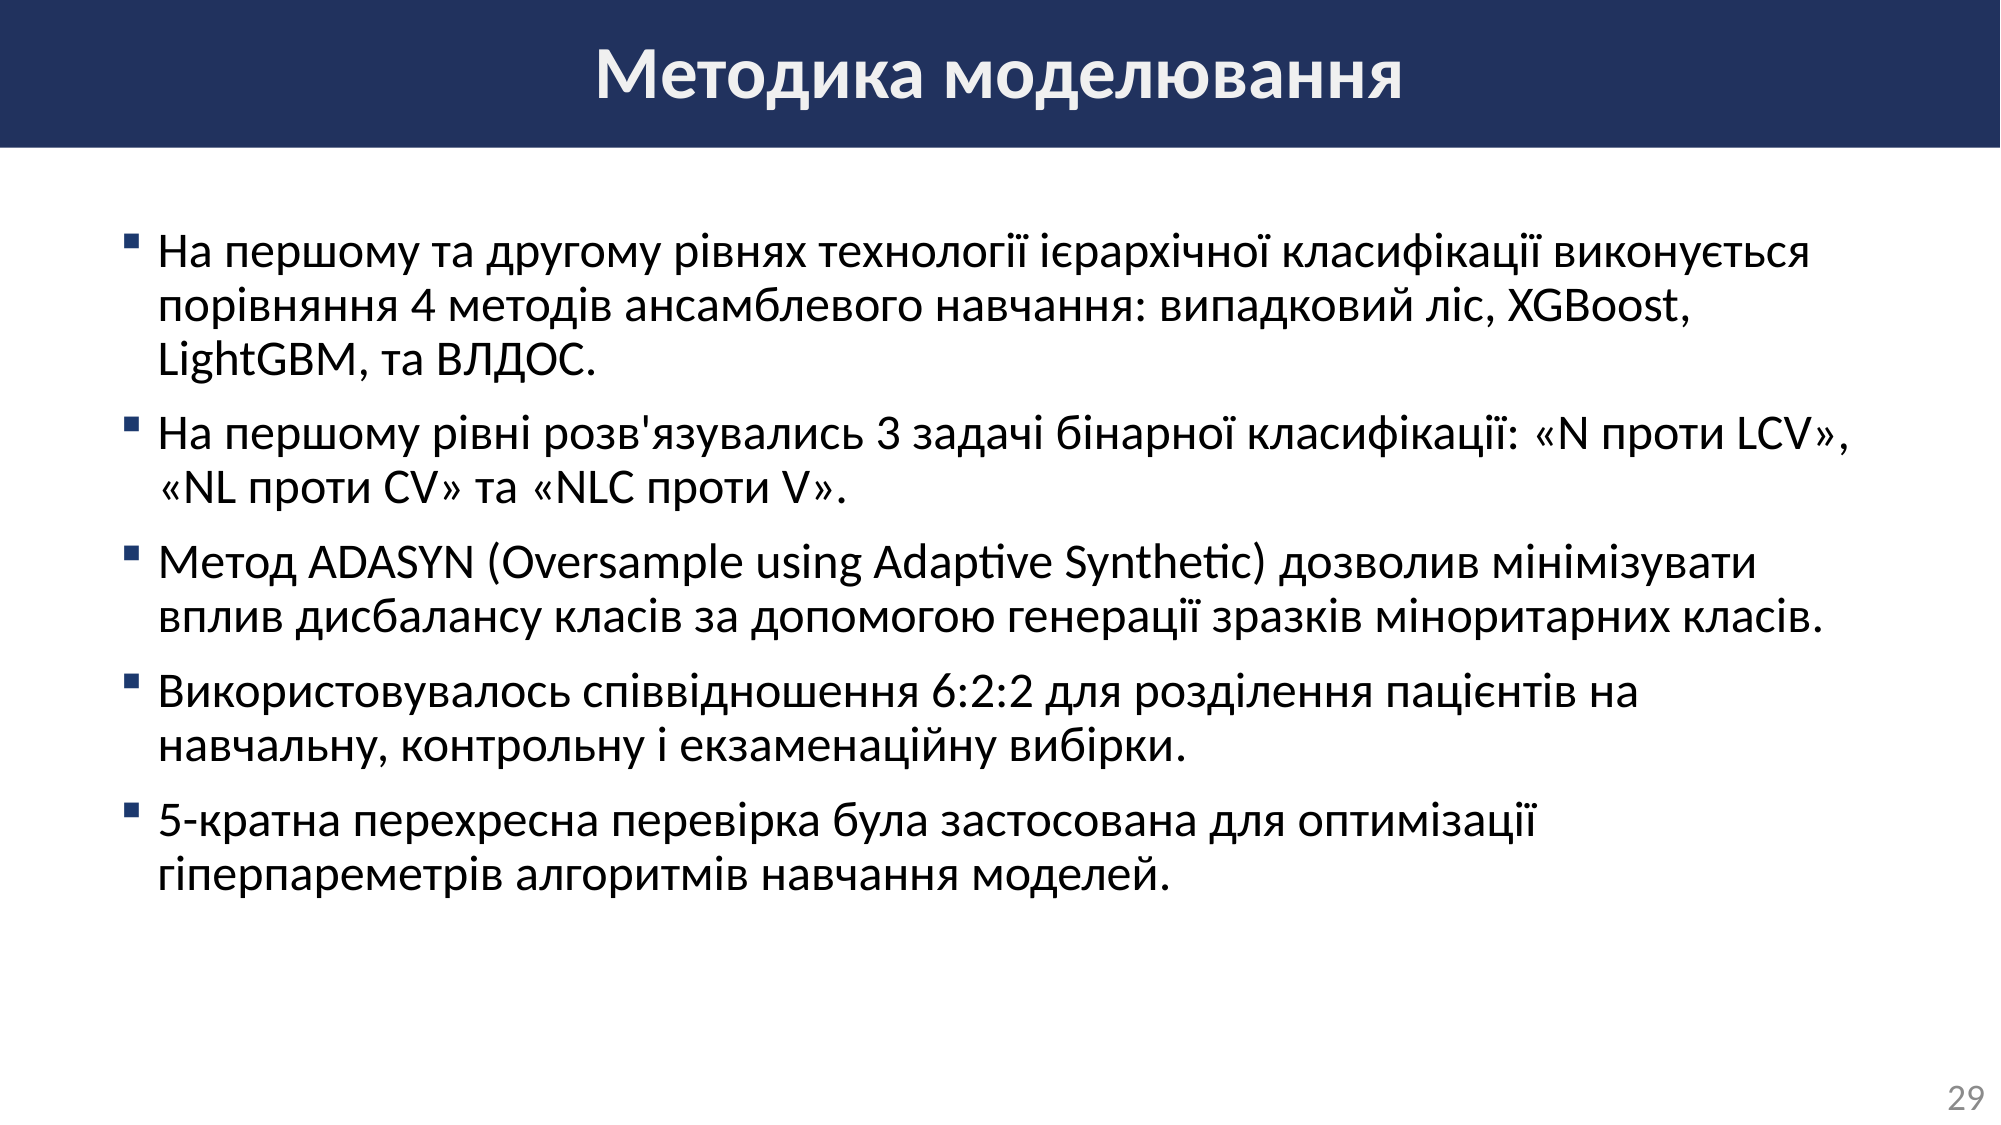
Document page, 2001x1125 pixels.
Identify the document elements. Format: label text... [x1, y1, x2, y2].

slide_number 29 [1550, 1065, 2000, 1125]
title Методика моделювання [0, 0, 2000, 148]
text_box На першому та другому рівнях технології ієрархічної класифікації виконується порівняння 4 методів ансамблевого навчання: випадковий ліс, XGBoost, LightGBM, та ВЛДОС. На першому рівні розв'язувались 3 задачі бінарної класифікації: «N проти LCV», «NL проти CV» та «NLC проти V». Метод ADASYN (Oversample using Adaptive Synthetic) дозволив мінімізувати вплив дисбалансу класів за допомогою генерації зразків міноритарних класів. Використовувалось співвідношення 6:2:2 для розділення пацієнтів на навчальну, контрольну і екзаменаційну вибірки. 5-кратна перехресна перевірка була застосована для оптимізації гіперпареметрів алгоритмів навчання моделей. [105, 207, 1895, 917]
